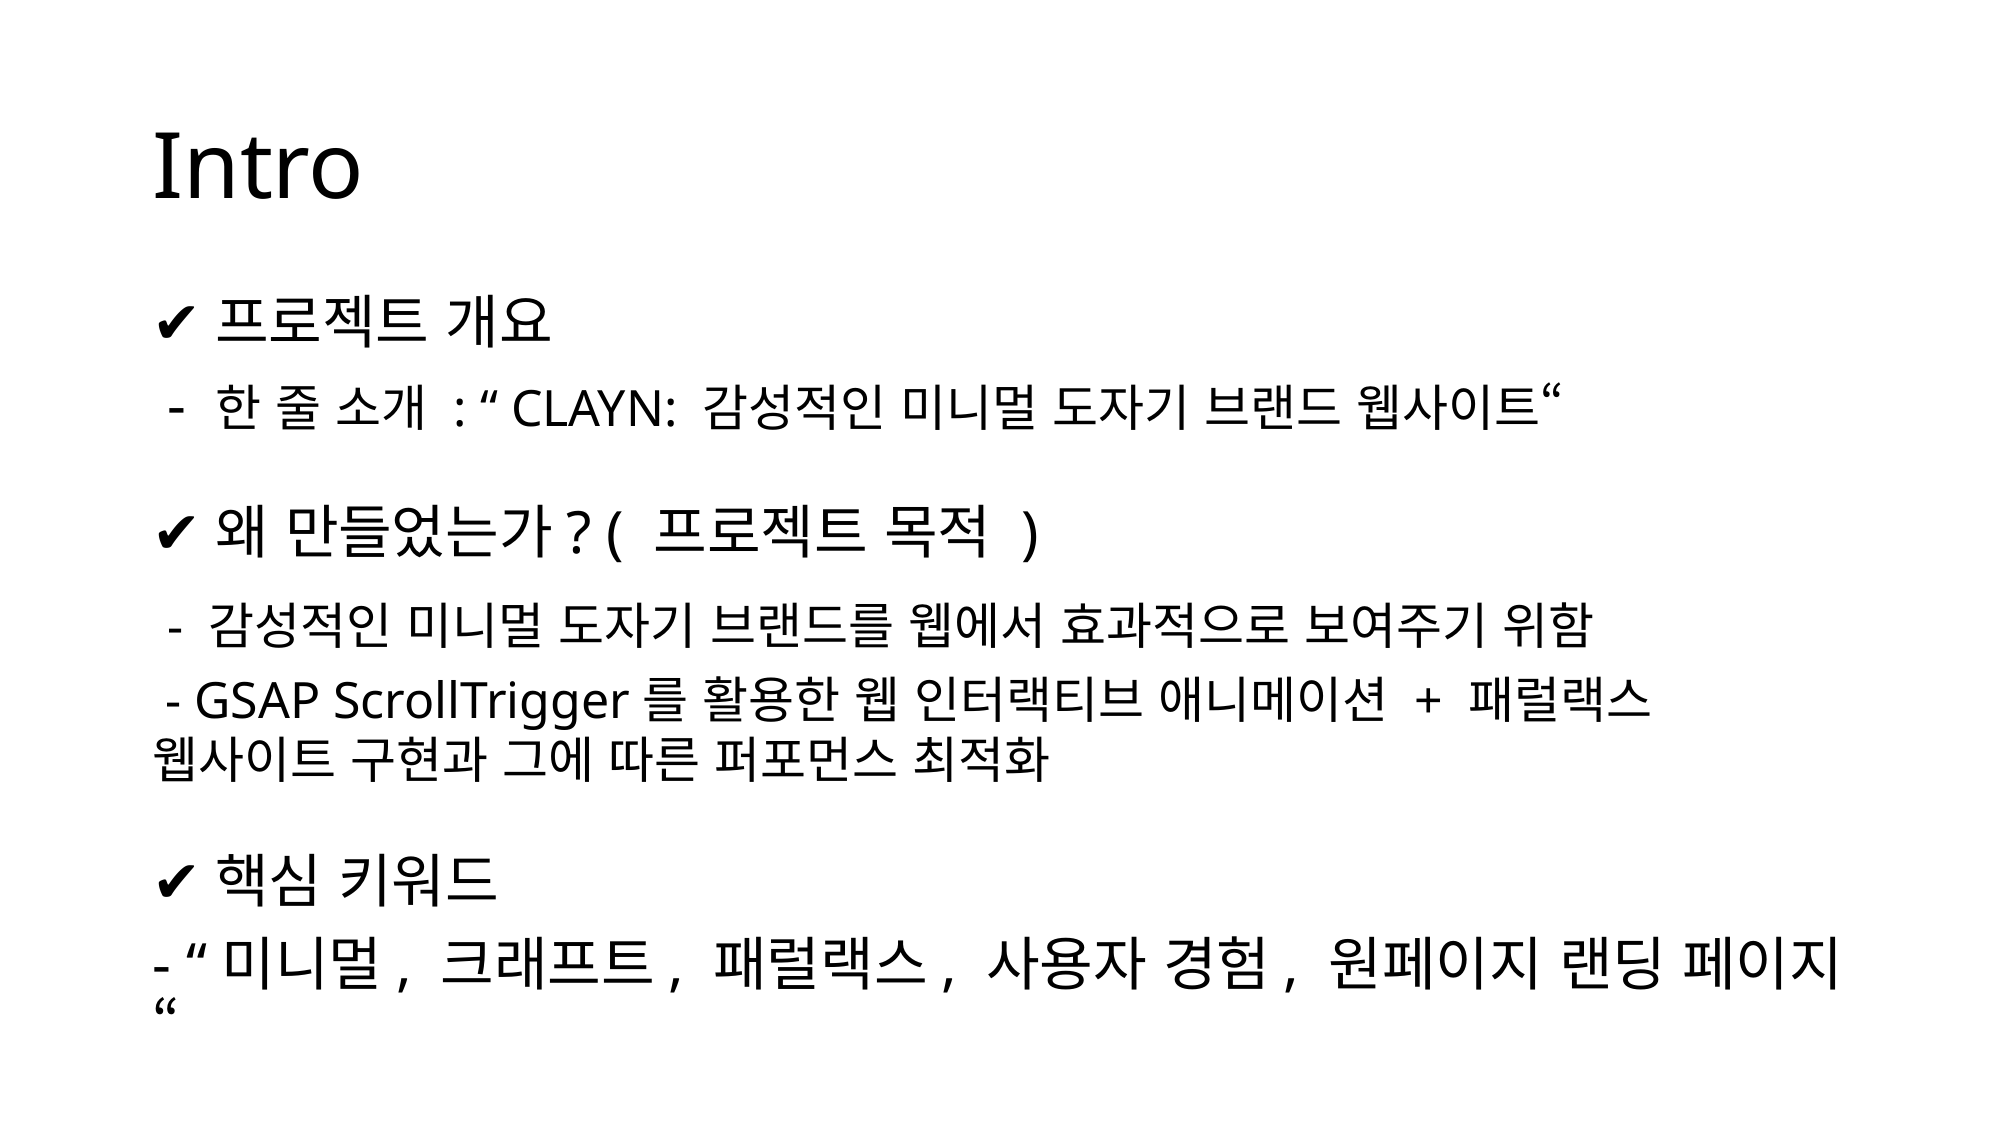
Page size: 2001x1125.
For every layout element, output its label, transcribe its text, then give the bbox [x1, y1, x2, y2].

title Intro [137, 59, 1863, 243]
list ✔️프로젝트 개요 - 한 줄 소개 : “ CLAYN: 감성적인 미니멀 도자기 브랜드 웹사이트“ ✔️왜 만들었는가? ( 프로젝트 목적 ) - 감성적인 미니멀 도자기 브랜드를 웹에서 효과적으로 보여주기 위함 - GSAP ScrollTrigger를 활용한 웹 인터랙티브 애니메이션 + 패럴랙스 웹사이트 구현과 그에 따른 퍼포먼스 최적화 ✔️핵심 키워드 - “미니멀, 크래프트, 패럴랙스, 사용자 경험, 원페이지 랜딩 페이지“ [137, 243, 1863, 1037]
